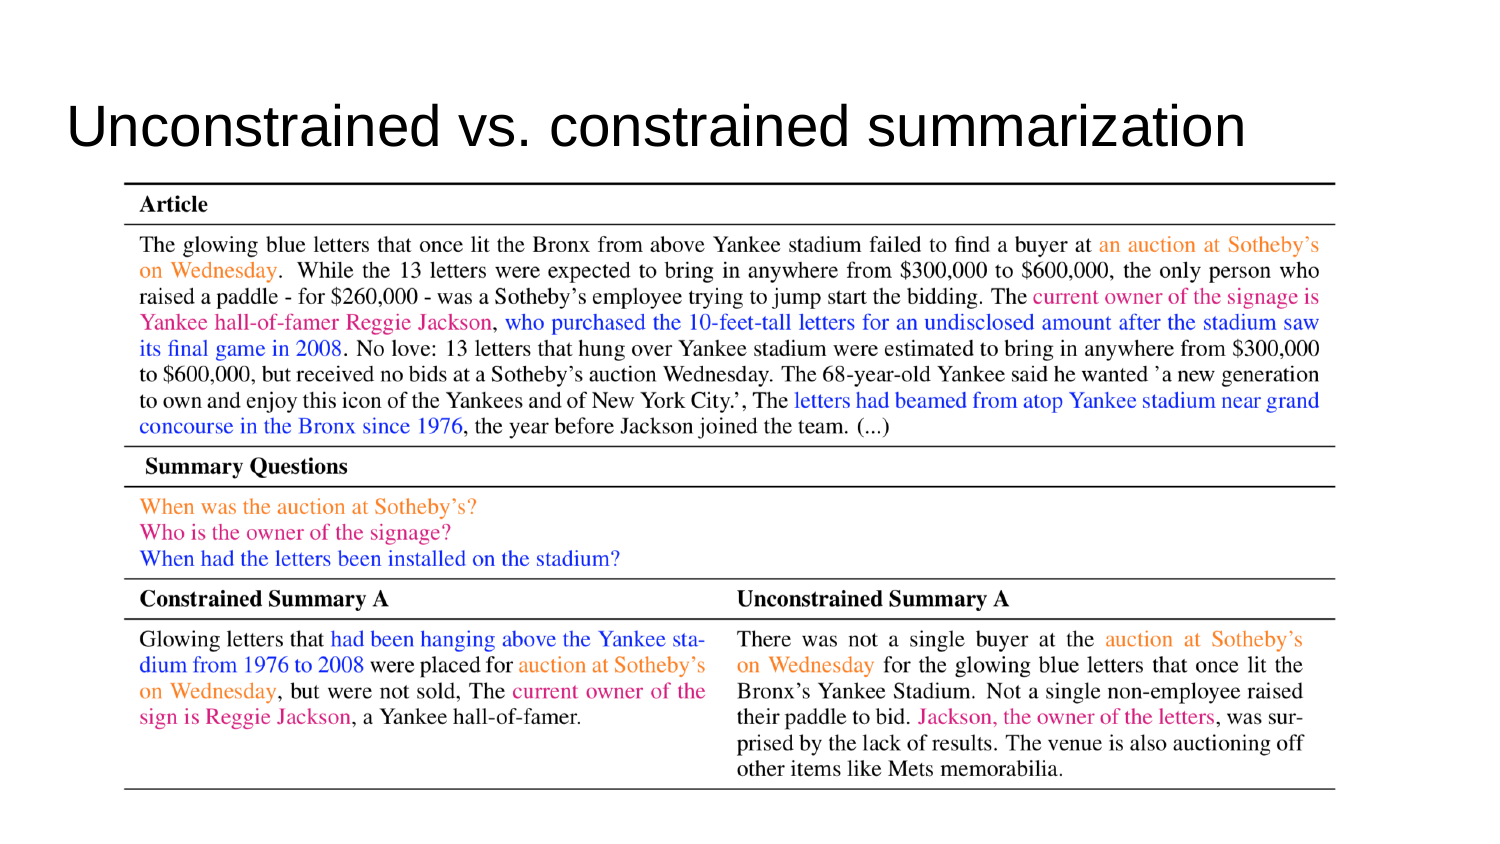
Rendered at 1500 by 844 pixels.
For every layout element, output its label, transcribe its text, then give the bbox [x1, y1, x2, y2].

title Unconstrained vs. constrained summarization [51, 72, 1369, 167]
picture [113, 166, 1346, 794]
